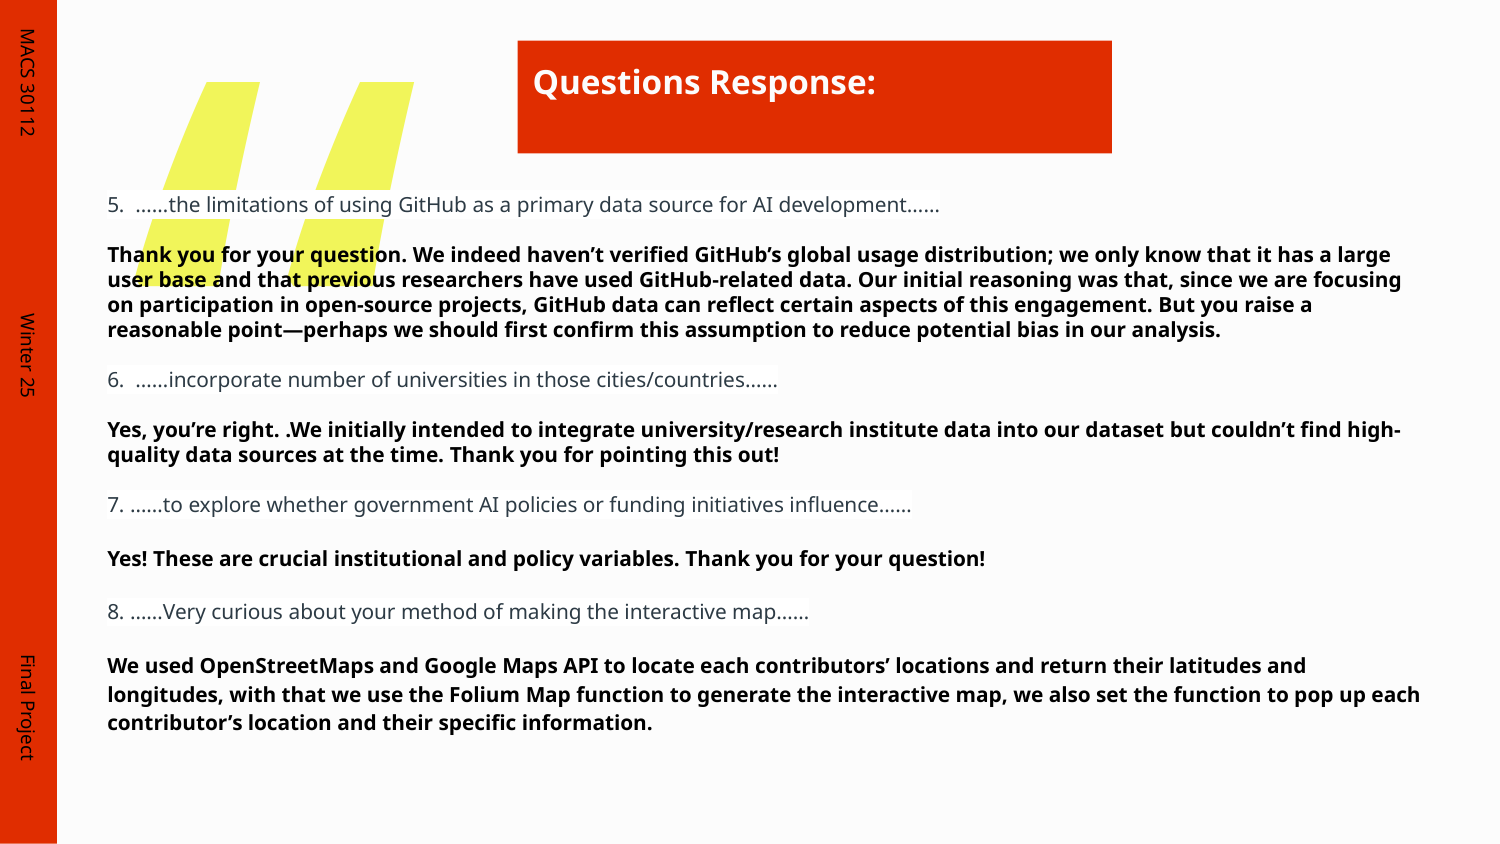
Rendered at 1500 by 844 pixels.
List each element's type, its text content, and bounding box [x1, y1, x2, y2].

text_box Winter 25 [0, 298, 57, 546]
text_box MACS 30112 [0, 13, 57, 279]
title Questions Response: [517, 40, 1112, 154]
text_box Final Project [0, 582, 57, 833]
text_box 5. ……the limitations of using GitHub as a primary data source for AI development…… Thank you for your question. We indeed haven’t verified GitHub’s global usage distribution; we only know that it has a large user base and that previous researchers have used GitHub-related data. Our initial reasoning was that, since we are focusing on participation in open-source projects, GitHub data can reflect certain aspects of this engagement. But you raise a reasonable point—perhaps we should first confirm this assumption to reduce potential bias in our analysis. 6. ……incorporate number of universities in those cities/countries…… Yes, you’re right. .We initially intended to integrate university/research institute data into our dataset but couldn’t find high-quality data sources at the time. Thank you for pointing this out! 7. ……to explore whether government AI policies or funding initiatives influence…… Yes! These are crucial institutional and policy variables. Thank you for your question! 8. ……Very curious about your method of making the interactive map…… We used OpenStreetMaps and Google Maps API to locate each contributors’ locations and return their latitudes and longitudes, with that we use the Folium Map function to generate the interactive map, we also set the function to pop up each contributor’s location and their specific information. [92, 176, 1444, 844]
